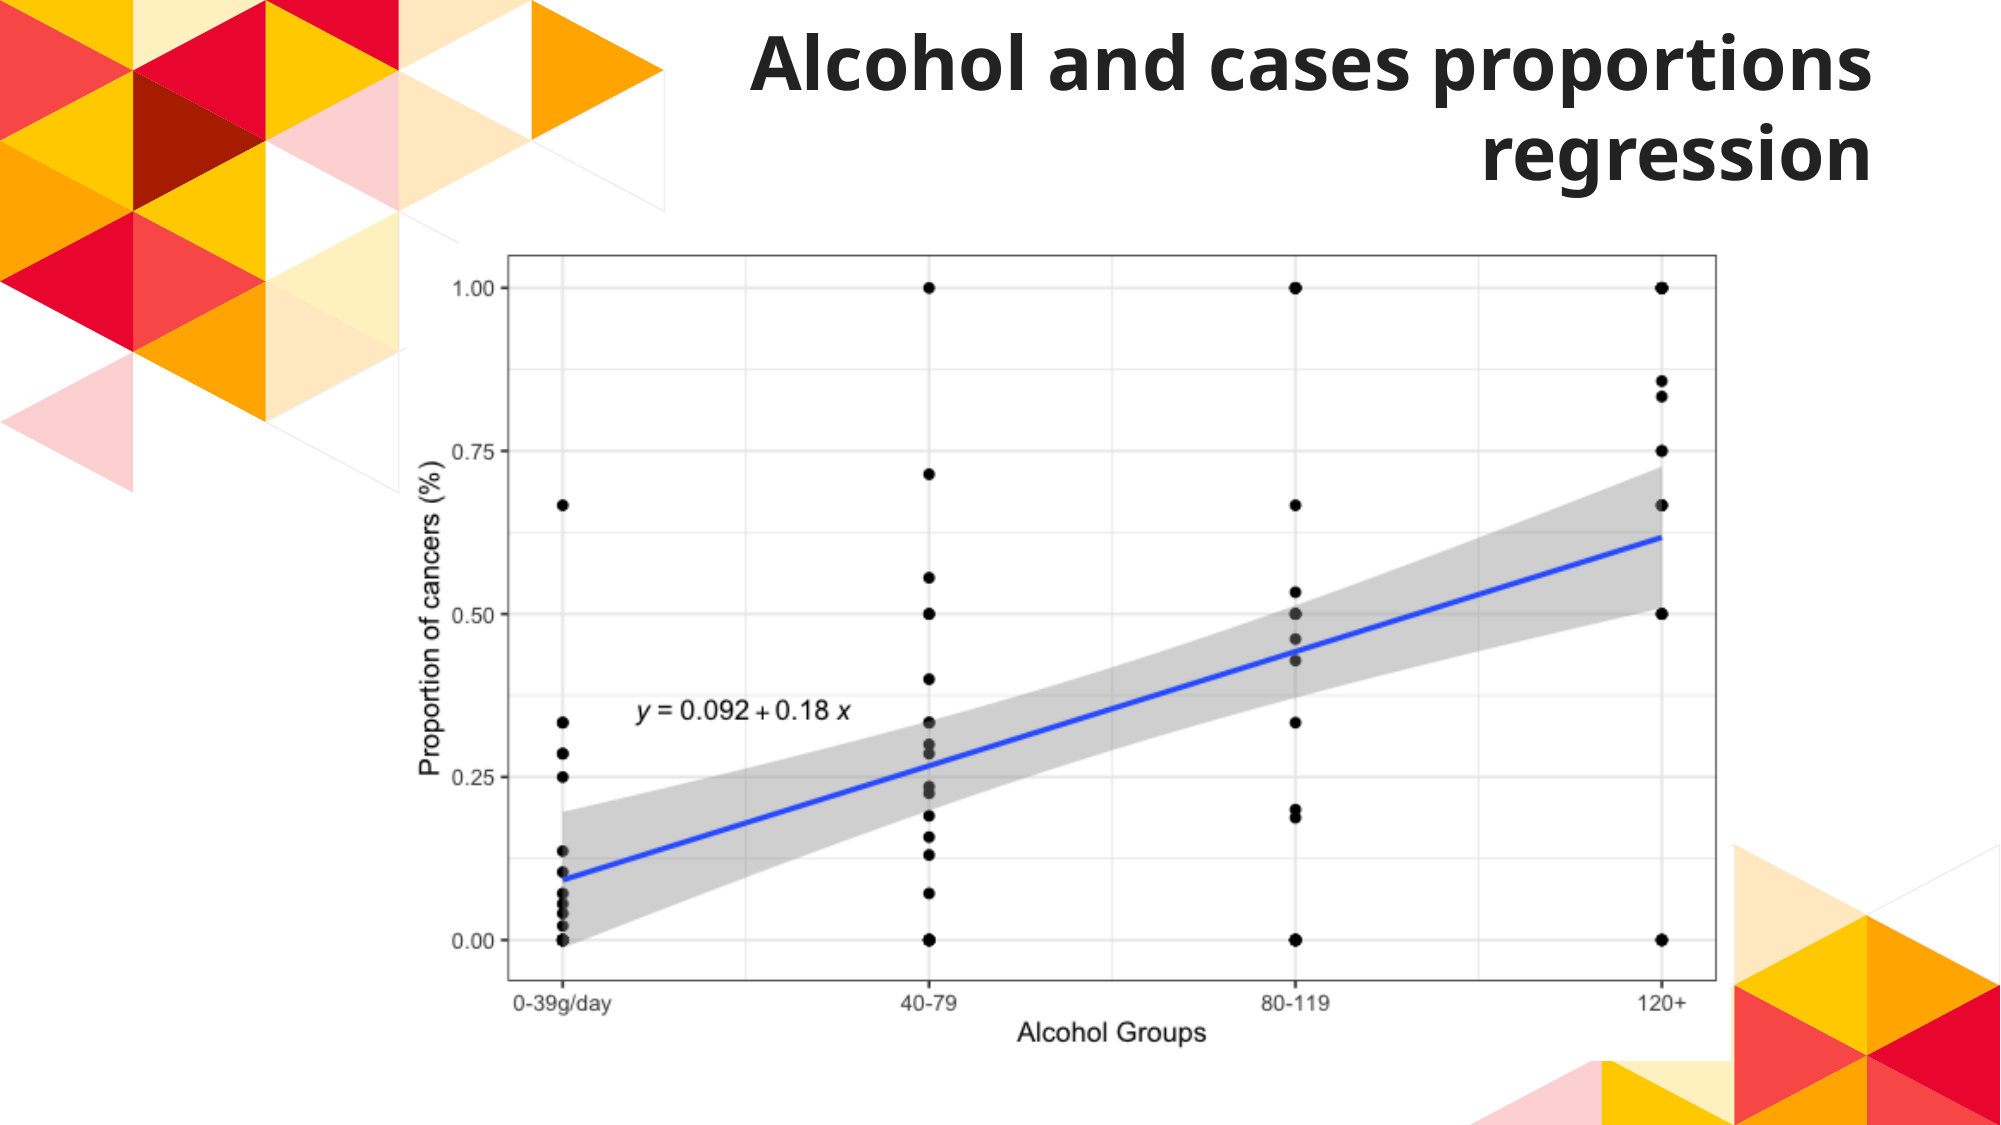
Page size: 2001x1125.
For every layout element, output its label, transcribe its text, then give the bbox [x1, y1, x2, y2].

picture [406, 243, 1732, 1061]
title Alcohol and cases proportions regression [477, 64, 1890, 211]
